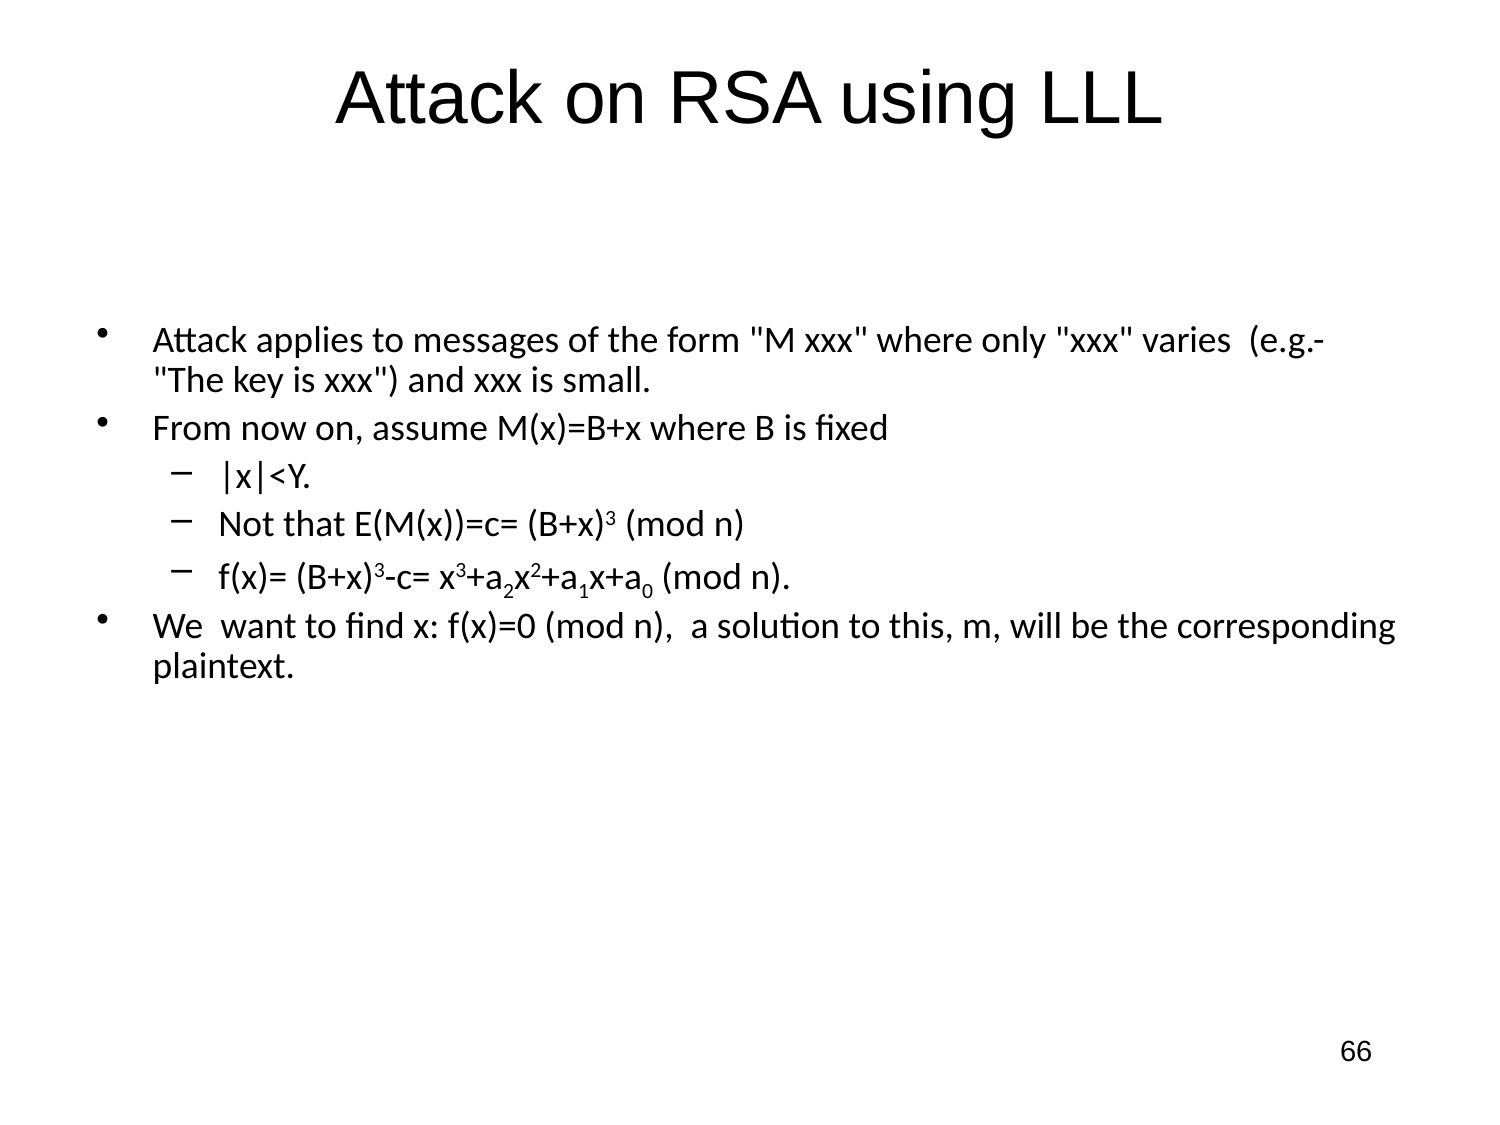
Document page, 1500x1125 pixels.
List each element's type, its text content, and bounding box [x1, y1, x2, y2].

title Attack on RSA using LLL [112, 24, 1388, 163]
slide_number 66 [1074, 1026, 1388, 1101]
list Attack applies to messages of the form "M xxx" where only "xxx" varies (e.g.- "The key is xxx") and xxx is small. From now on, assume M(x)=B+x where B is fixed |x|<Y. Not that E(M(x))=c= (B+x)3 (mod n) f(x)= (B+x)3-c= x3+a2x2+a1x+a0 (mod n). We want to find x: f(x)=0 (mod n), a solution to this, m, will be the corresponding plaintext. [80, 312, 1419, 1026]
